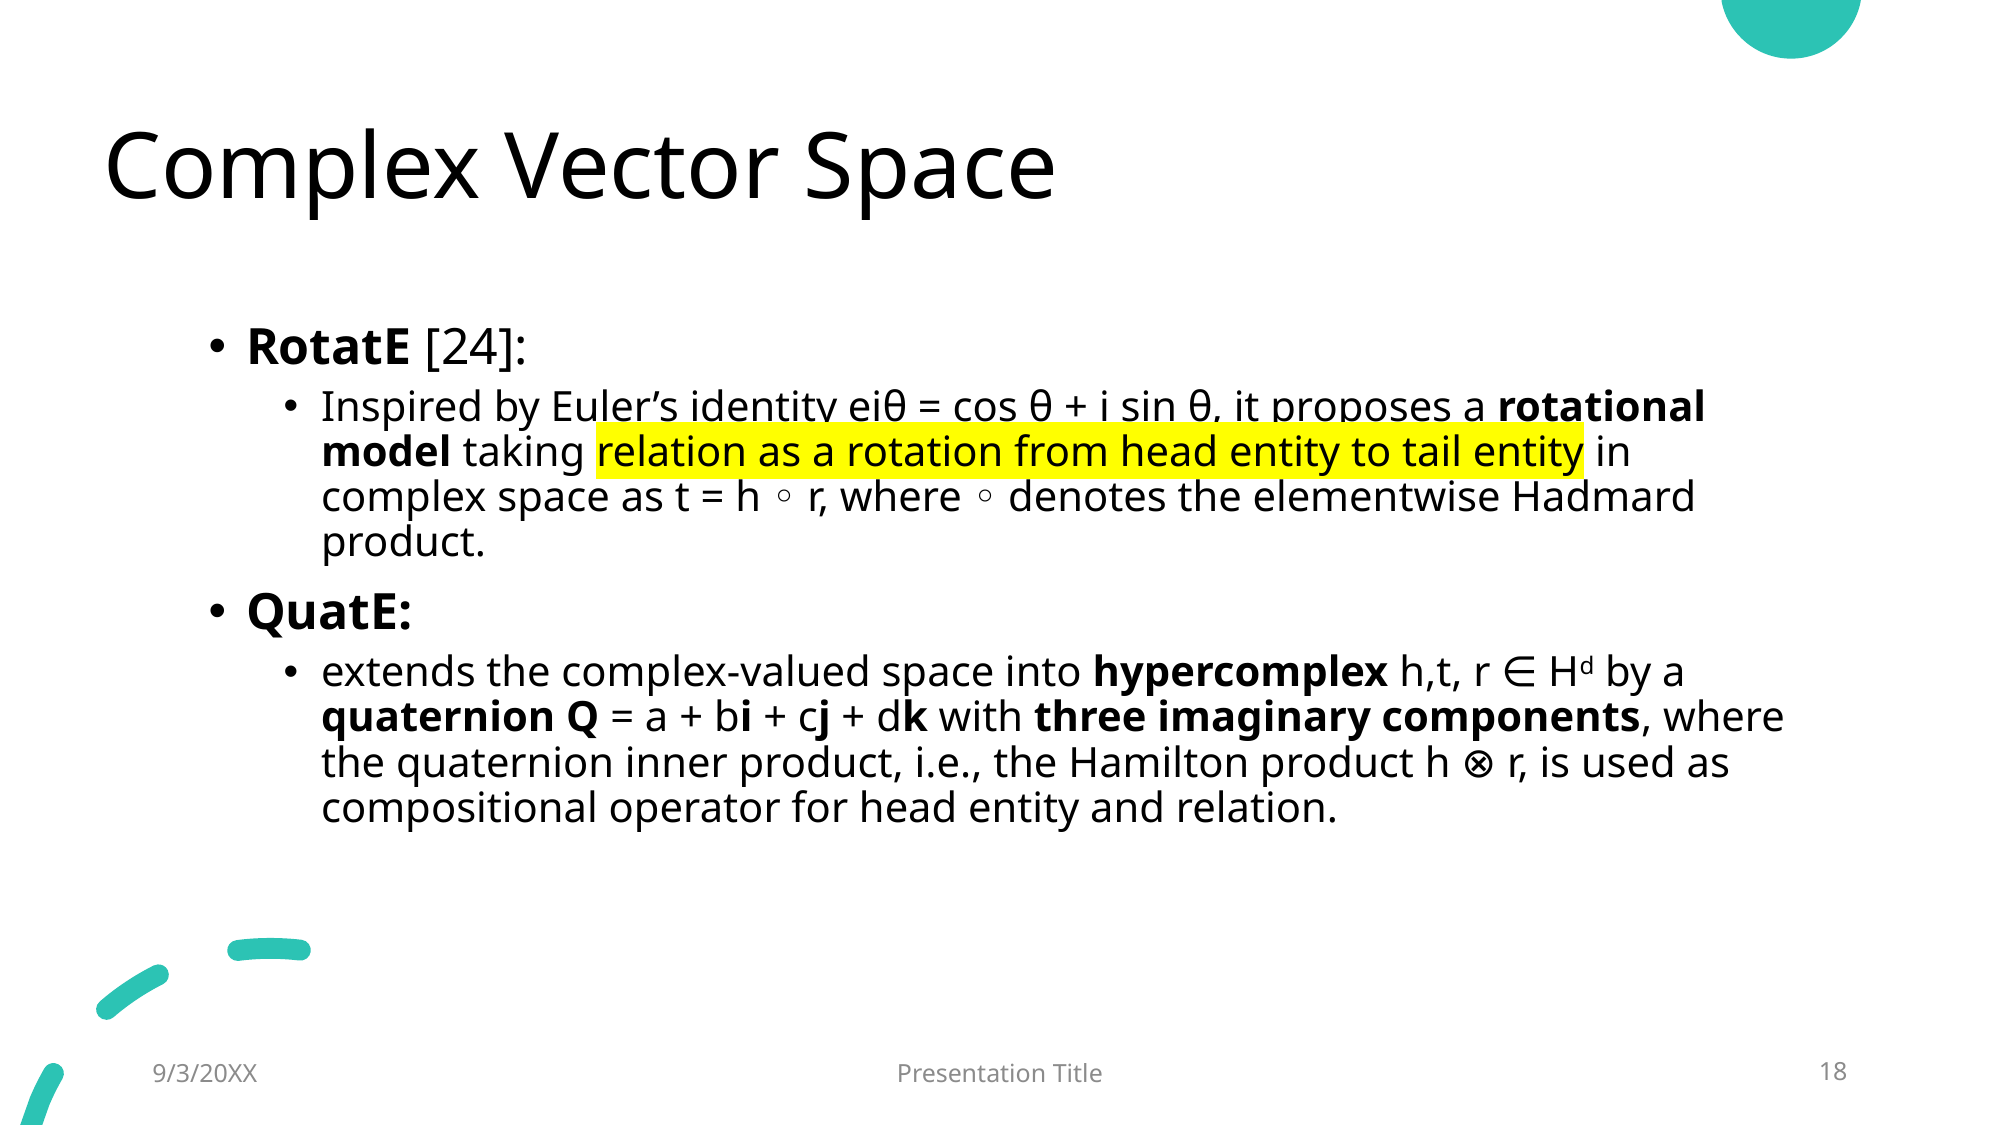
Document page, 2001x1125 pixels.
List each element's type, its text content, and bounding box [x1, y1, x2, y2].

slide_number 18 [1412, 1042, 1863, 1103]
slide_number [137, 1042, 588, 1103]
footer Presentation Title [662, 1042, 1338, 1103]
list RotatE [24]: Inspired by Euler’s identity eiθ = cos θ + i sin θ, it proposes a rotational model taking relation as a rotation from head entity to tail entity in complex space as t = h ◦ r, where ◦ denotes the elementwise Hadmard product. QuatE: extends the complex-valued space into hypercomplex h,t, r ∈ Hd by a quaternion Q = a + bi + cj + dk with three imaginary components, where the quaternion inner product, i.e., the Hamilton product h ⊗ r, is used as compositional operator for head entity and relation. [193, 313, 1806, 947]
title Complex Vector Space [88, 59, 1814, 278]
